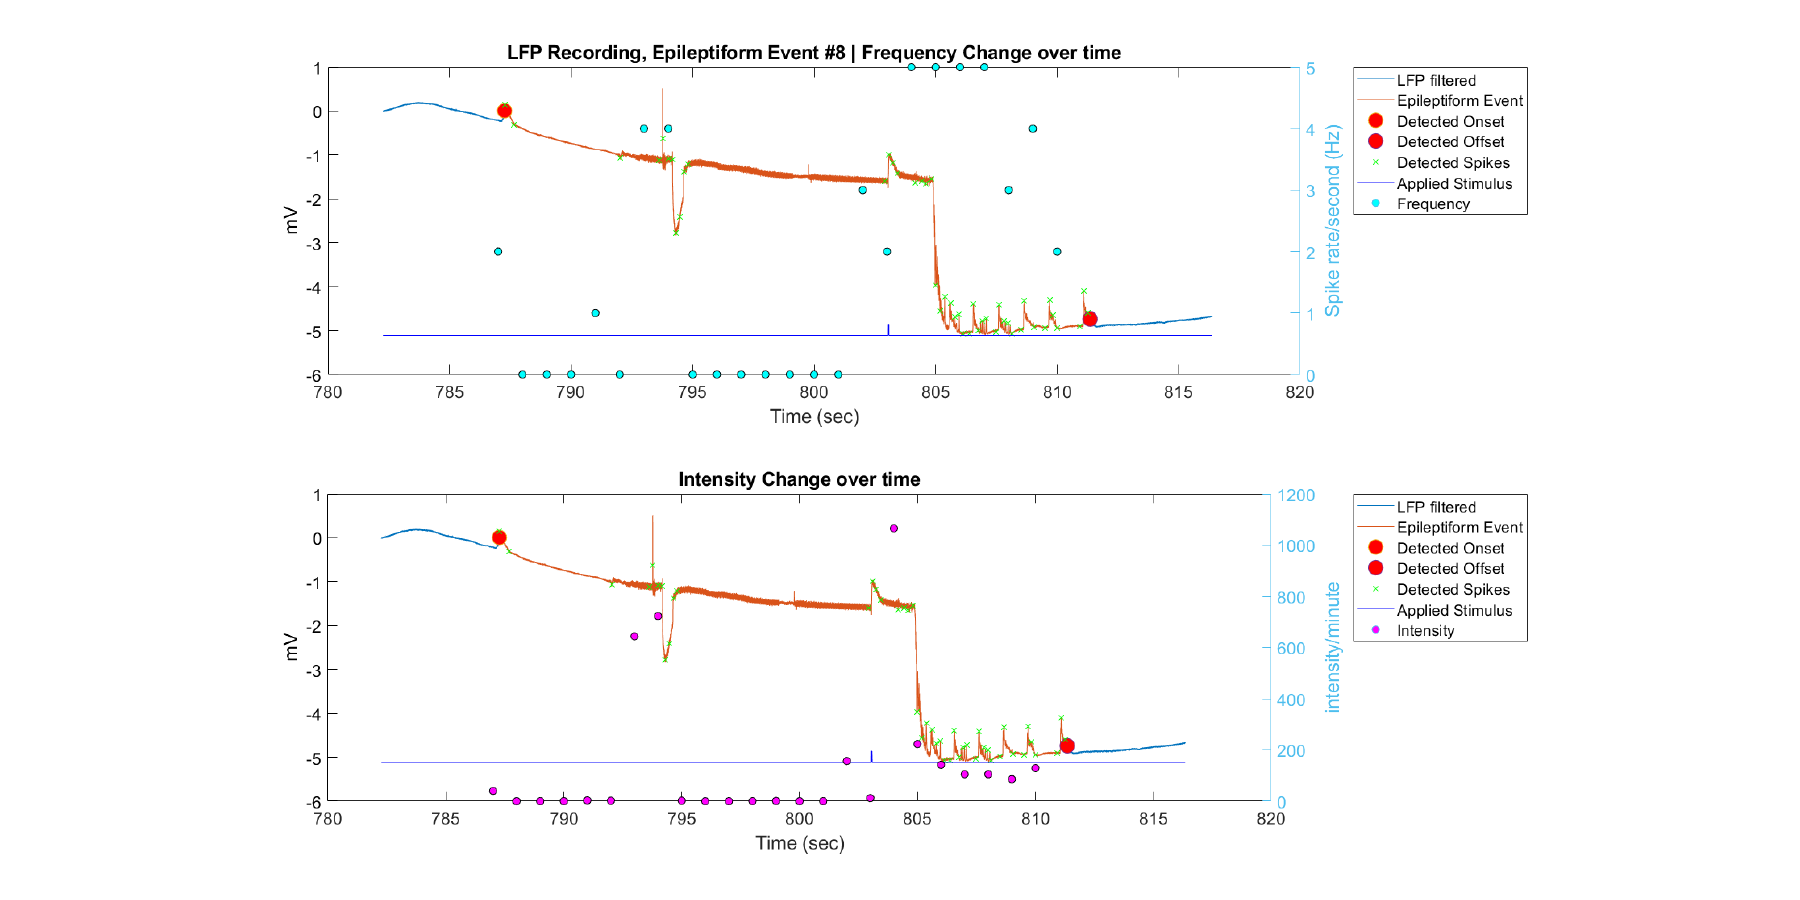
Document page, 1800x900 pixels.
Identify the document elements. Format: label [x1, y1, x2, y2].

picture [126, 0, 1674, 900]
